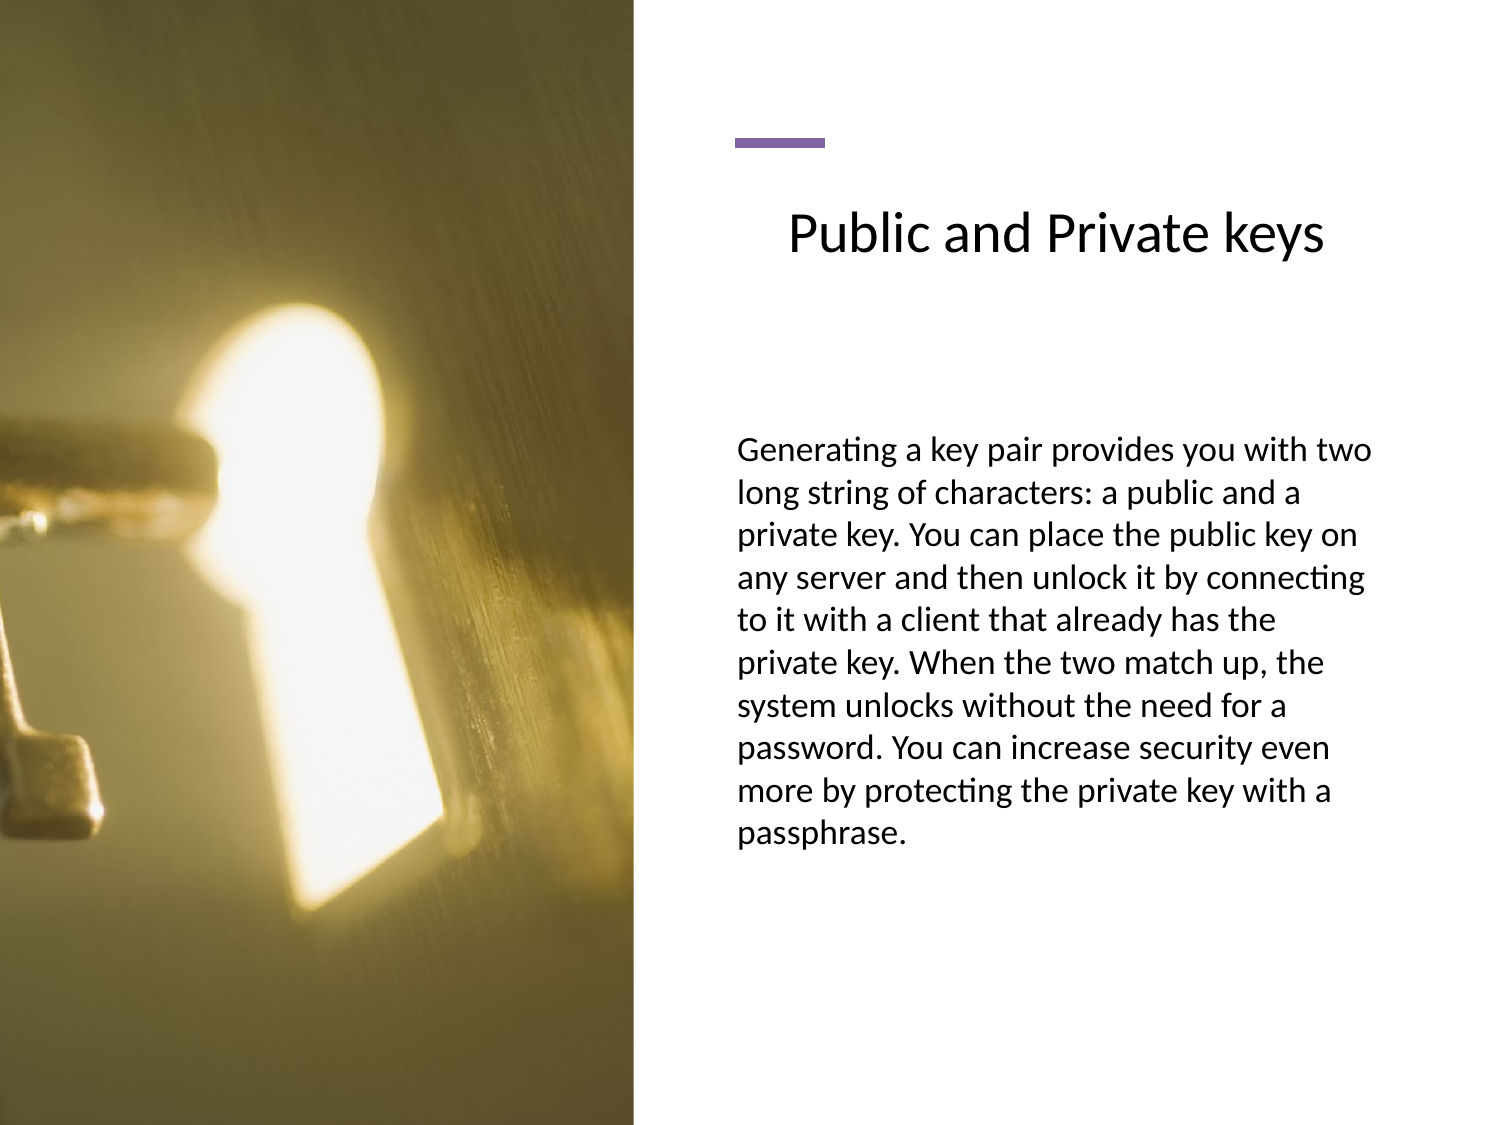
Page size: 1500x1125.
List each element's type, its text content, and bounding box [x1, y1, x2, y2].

title Public and Private keys [722, 186, 1392, 417]
list Generating a key pair provides you with two long string of characters: a public and a private key. You can place the public key on any server and then unlock it by connecting to it with a client that already has the private key. When the two match up, the system unlocks without the need for a password. You can increase security even more by protecting the private key with a passphrase. [722, 418, 1392, 1008]
picture [0, 0, 634, 1125]
